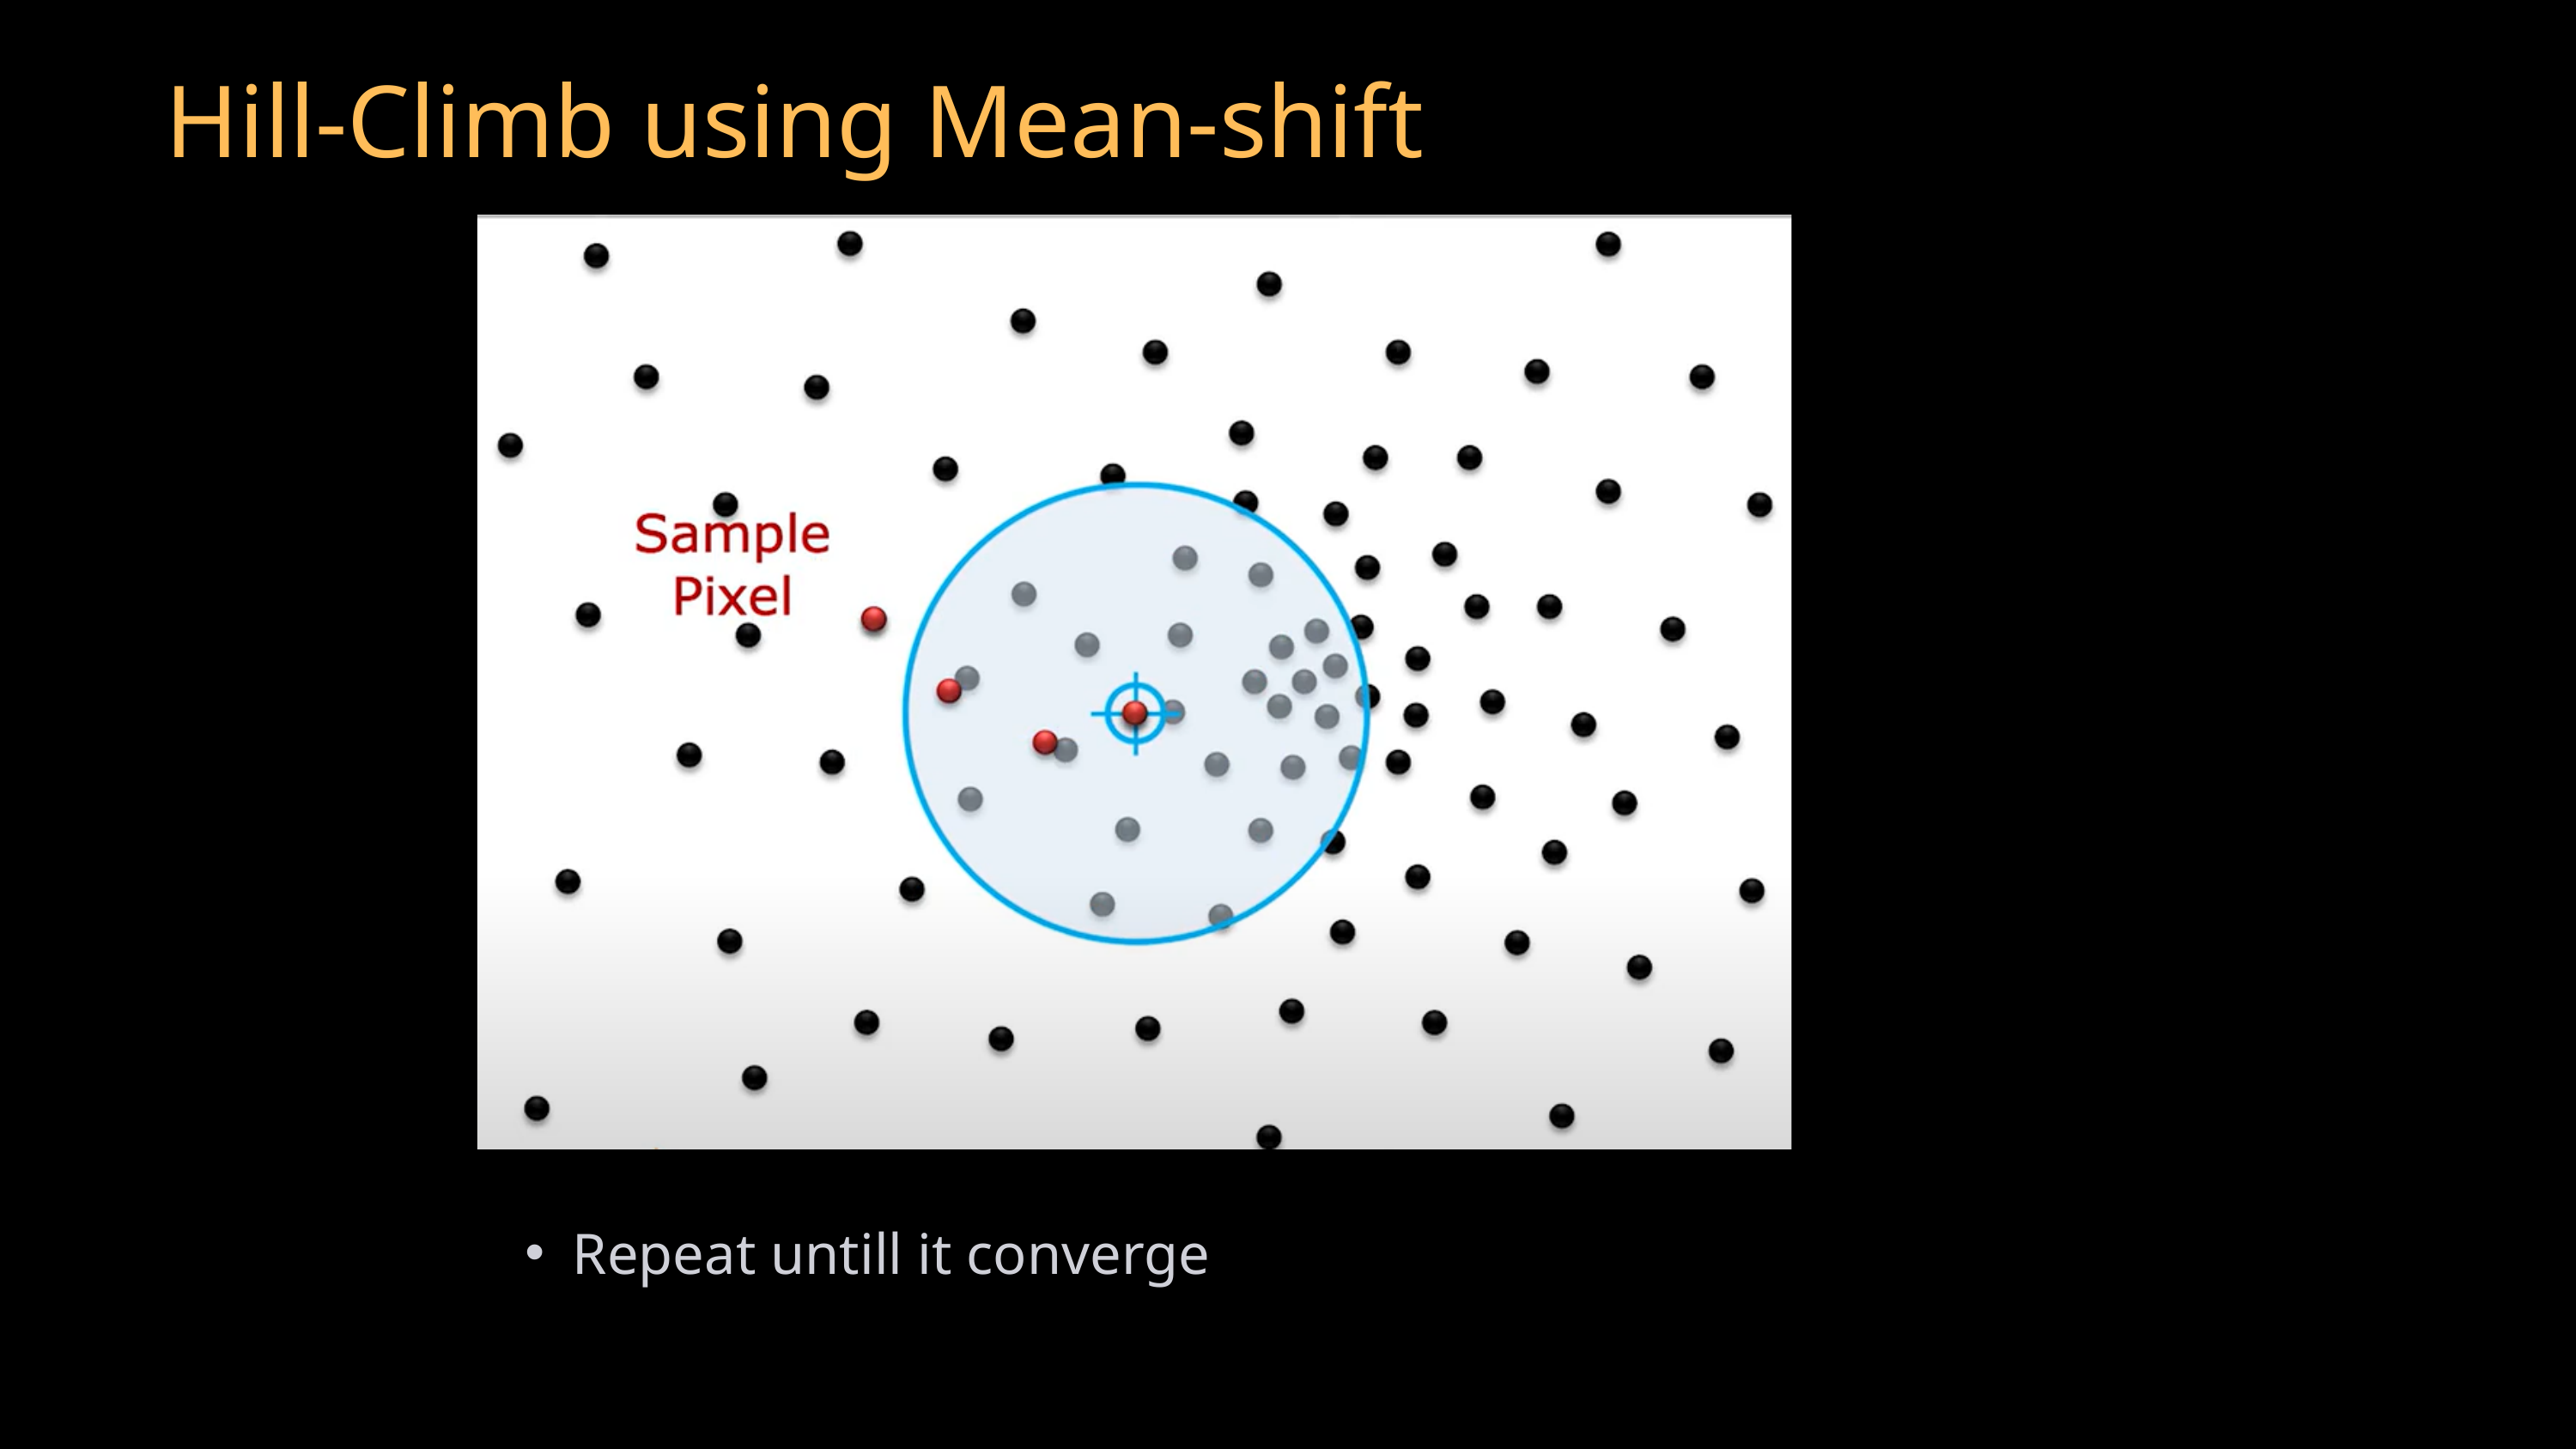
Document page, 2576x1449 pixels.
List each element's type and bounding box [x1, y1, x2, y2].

text_box [139, 57, 1624, 215]
text_box [477, 215, 1792, 1149]
text_box [477, 1218, 1792, 1422]
